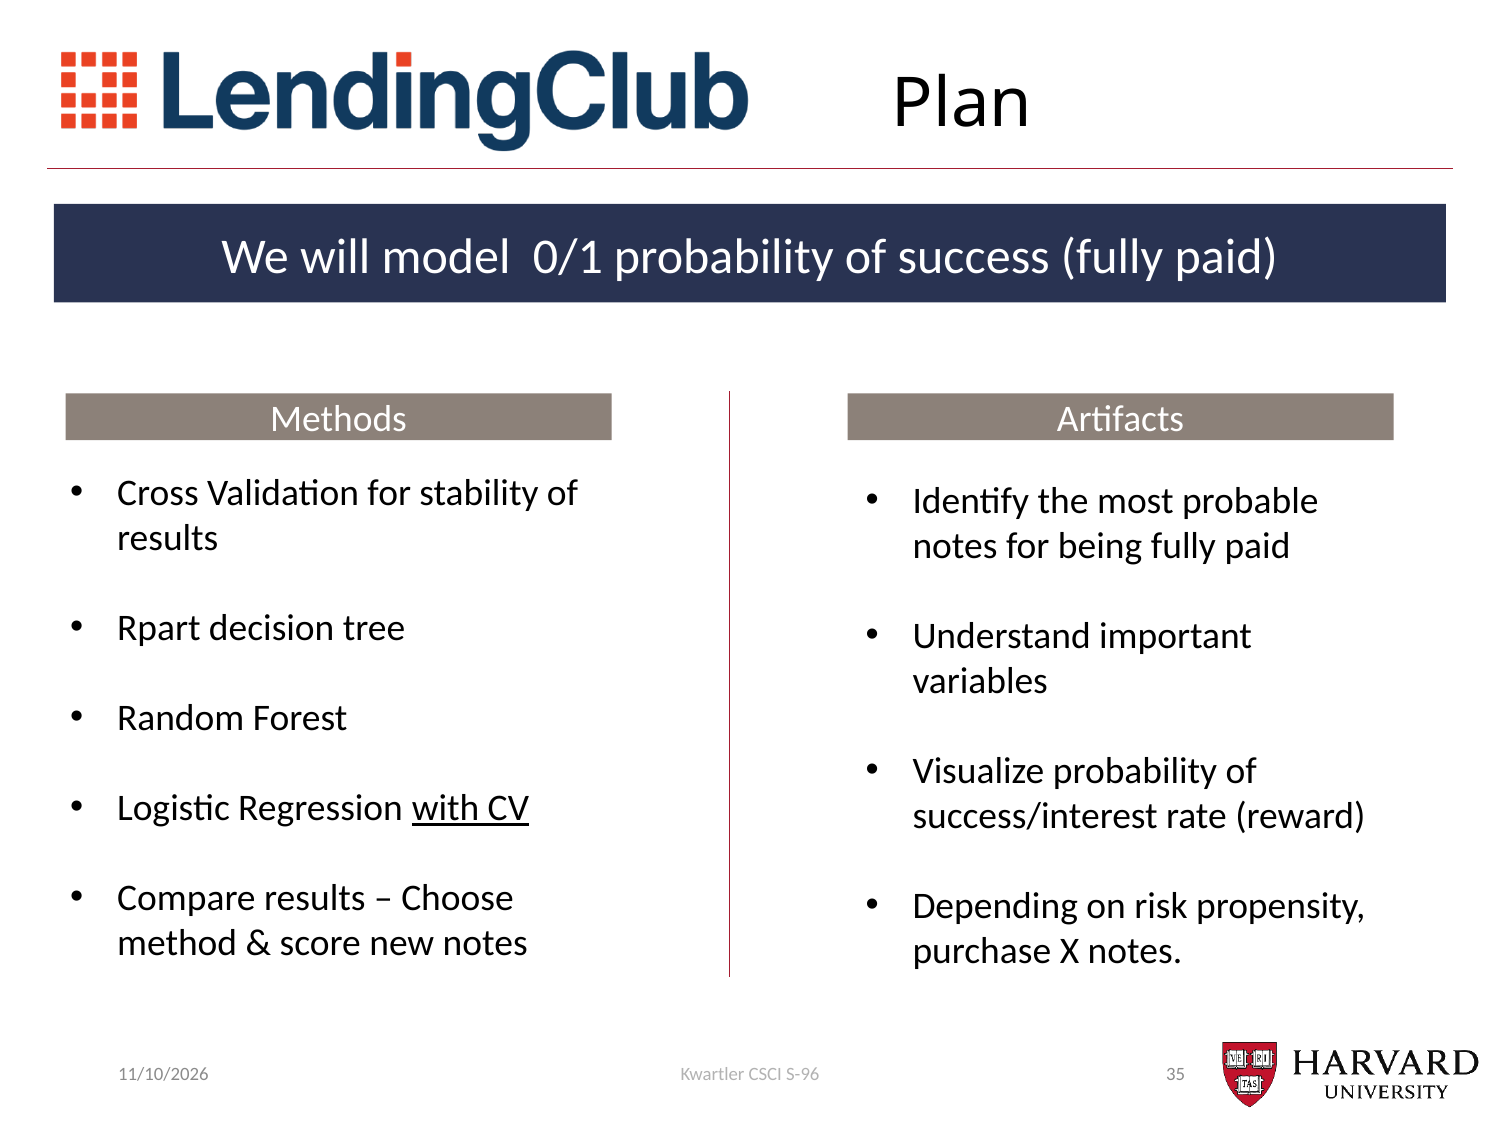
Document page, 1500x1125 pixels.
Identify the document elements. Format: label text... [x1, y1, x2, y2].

text_box Identify the most probable notes for being fully paid Understand important variables Visualize probability of success/interest rate (reward) Depending on risk propensity, purchase X notes. [850, 468, 1400, 1024]
slide_number 35 [1059, 1042, 1200, 1103]
text_box Artifacts [847, 392, 1395, 441]
text_box We will model 0/1 probability of success (fully paid) [53, 203, 1447, 303]
picture [52, 49, 755, 158]
picture [1200, 1024, 1500, 1125]
title Plan [755, 59, 1397, 157]
text_box Cross Validation for stability of results Rpart decision tree Random Forest Logistic Regression with CV Compare results – Choose method & score new notes [55, 460, 604, 1016]
text_box Methods [65, 392, 613, 441]
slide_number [103, 1042, 441, 1103]
footer Kwartler CSCI S-96 [496, 1042, 1004, 1103]
